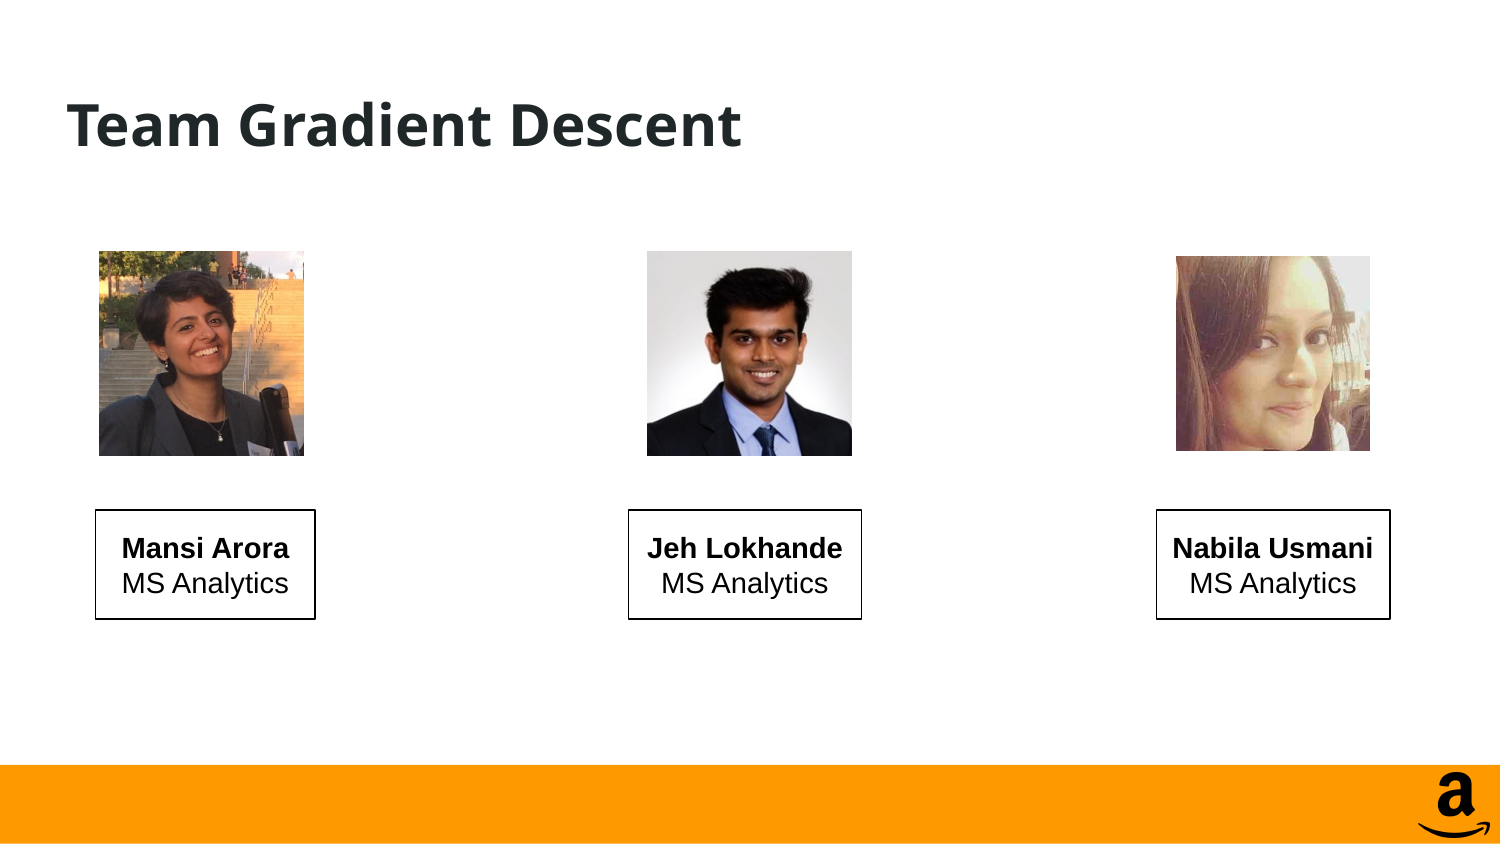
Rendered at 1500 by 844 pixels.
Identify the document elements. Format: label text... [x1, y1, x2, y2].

text_box Nabila Usmani MS Analytics [1156, 510, 1390, 619]
picture [1418, 772, 1490, 838]
text_box Jeh Lokhande MS Analytics [628, 510, 862, 619]
text_box Mansi Arora MS Analytics [95, 510, 316, 619]
picture [1176, 256, 1370, 451]
picture [99, 251, 305, 456]
picture [647, 251, 853, 456]
title Team Gradient Descent [51, 72, 1449, 167]
